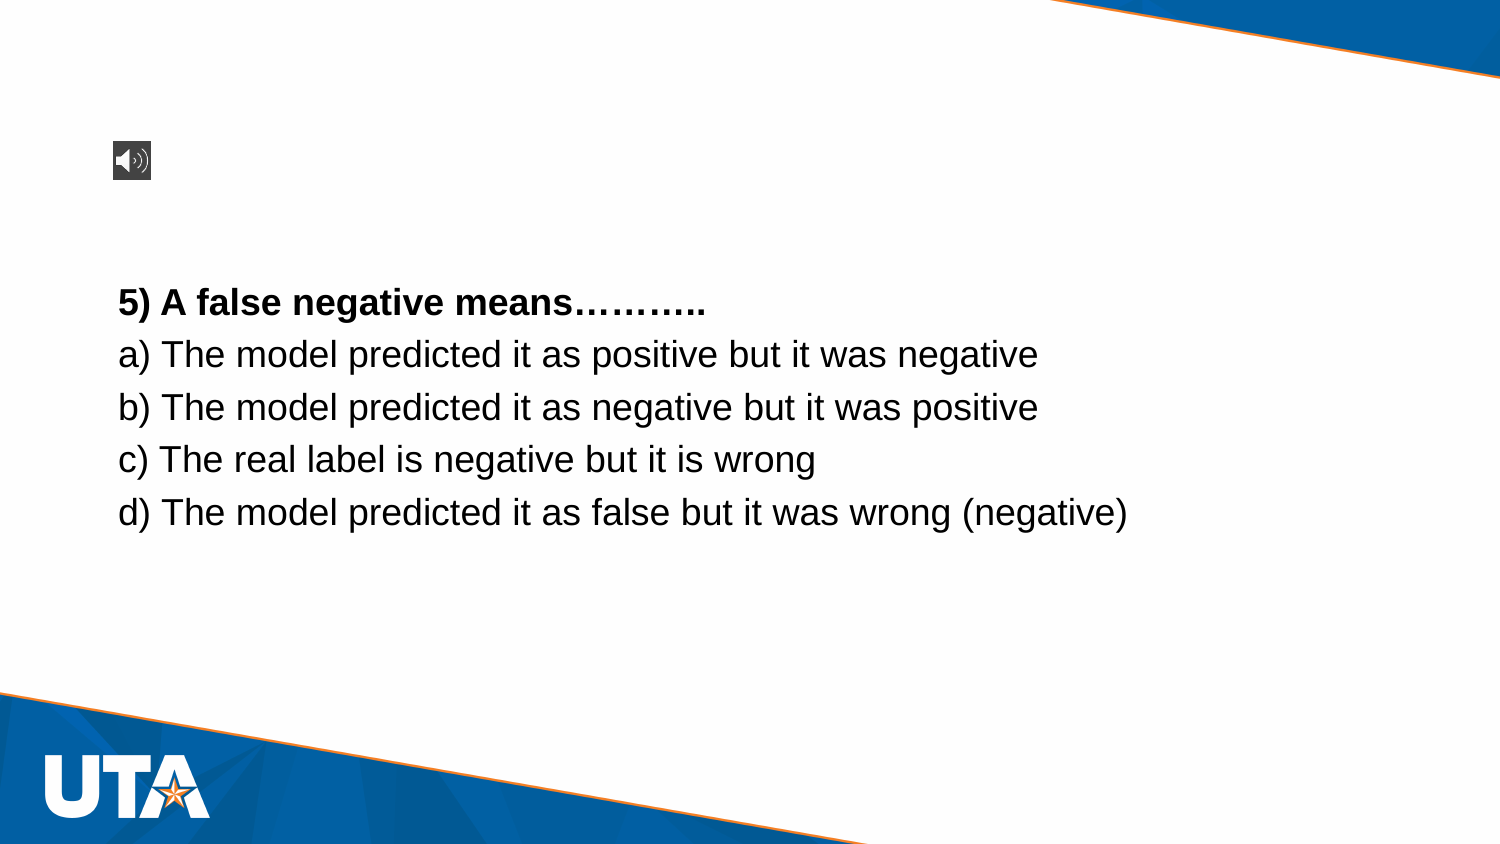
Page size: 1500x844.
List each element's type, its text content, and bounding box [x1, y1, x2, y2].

picture [0, 0, 1500, 844]
list 5) A false negative means……….. a) The model predicted it as positive but it was negative b) The model predicted it as negative but it was positive c) The real label is negative but it is wrong d) The model predicted it as false but it was wrong (negative) [103, 270, 1464, 675]
